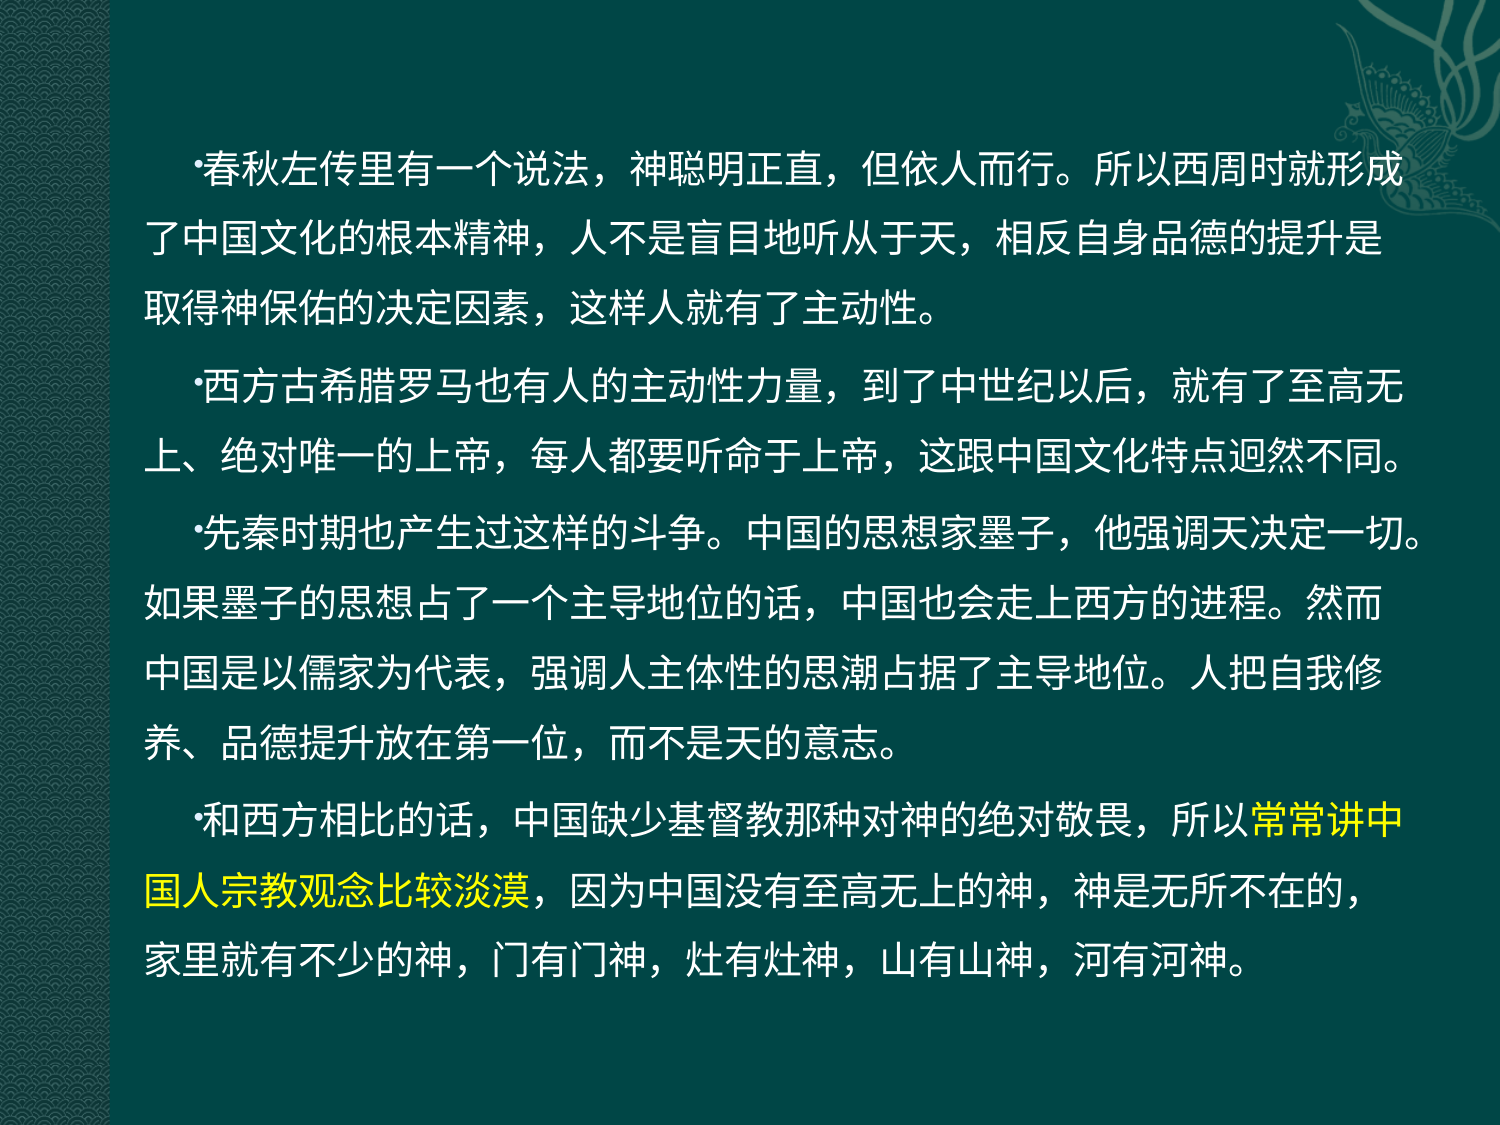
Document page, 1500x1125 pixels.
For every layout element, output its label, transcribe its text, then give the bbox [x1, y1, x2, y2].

list 春秋左传里有一个说法，神聪明正直，但依人而行。所以西周时就形成了中国文化的根本精神，人不是盲目地听从于天，相反自身品德的提升是取得神保佑的决定因素，这样人就有了主动性。 西方古希腊罗马也有人的主动性力量，到了中世纪以后，就有了至高无上、绝对唯一的上帝，每人都要听命于上帝，这跟中国文化特点迥然不同。 先秦时期也产生过这样的斗争。中国的思想家墨子，他强调天决定一切。如果墨子的思想占了一个主导地位的话，中国也会走上西方的进程。然而中国是以儒家为代表，强调人主体性的思潮占据了主导地位。人把自我修养、品德提升放在第一位，而不是天的意志。 和西方相比的话，中国缺少基督教那种对神的绝对敬畏，所以常常讲中国人宗教观念比较淡漠，因为中国没有至高无上的神，神是无所不在的，家里就有不少的神，门有门神，灶有灶神，山有山神，河有河神。 [76, 113, 1424, 1094]
picture [0, 0, 110, 1125]
